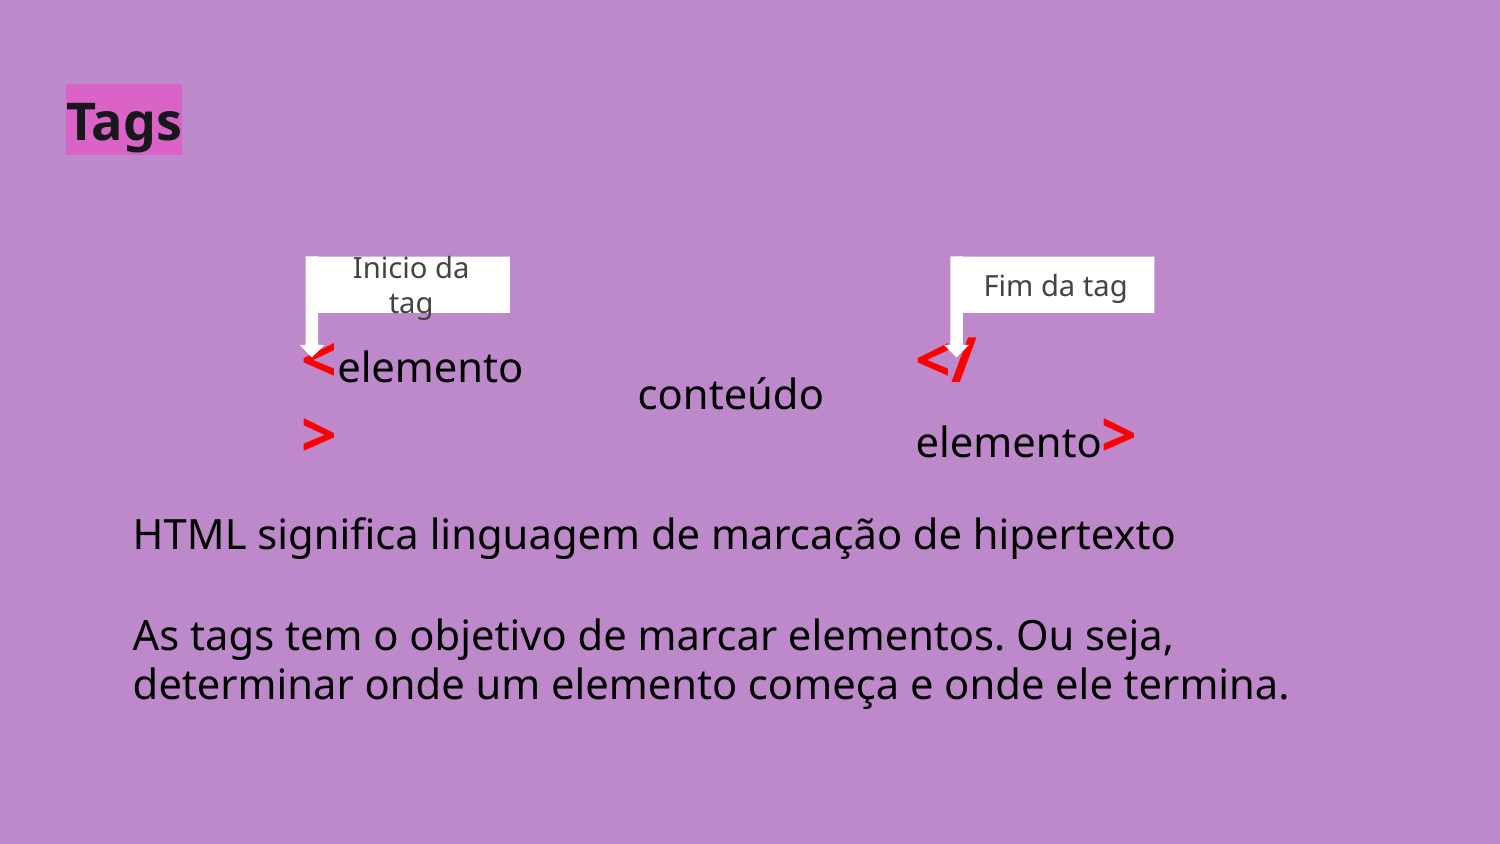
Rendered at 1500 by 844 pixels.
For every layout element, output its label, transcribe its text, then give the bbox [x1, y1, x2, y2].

text_box [943, 256, 970, 358]
text_box Inicio da tag [312, 256, 510, 313]
title Tags [51, 72, 1449, 176]
text_box conteúdo [622, 342, 1039, 444]
text_box HTML significa linguagem de marcação de hipertexto As tags tem o objetivo de marcar elementos. Ou seja, determinar onde um elemento começa e onde ele termina. [117, 493, 1383, 774]
text_box </elemento> [900, 342, 1214, 449]
text_box <elemento> [286, 342, 562, 449]
text_box [299, 256, 325, 358]
text_box Fim da tag [957, 256, 1155, 313]
